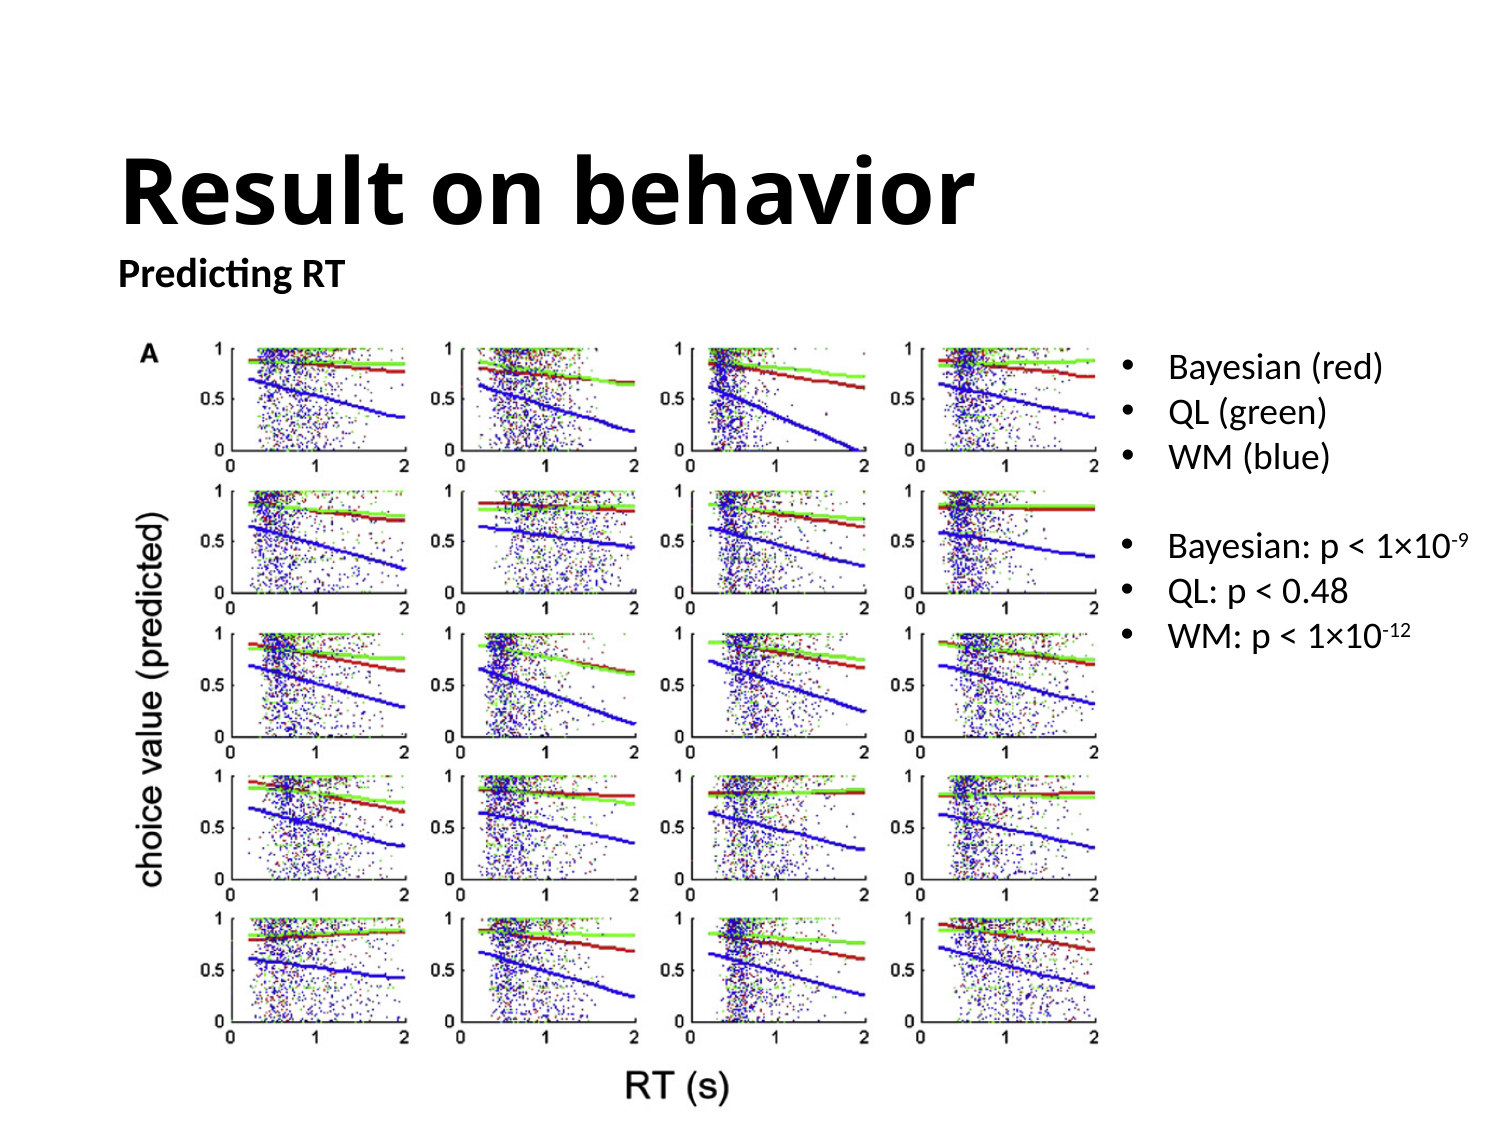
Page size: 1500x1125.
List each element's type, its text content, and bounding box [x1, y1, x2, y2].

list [103, 332, 1107, 1111]
title Result on behavior [103, 85, 1397, 244]
list Predicting RT [103, 244, 1397, 318]
text_box Bayesian: p < 1×10-9 QL: p < 0.48 WM: p < 1×10-12 [1107, 513, 1494, 664]
text_box Bayesian (red) QL (green) WM (blue) [1107, 334, 1423, 485]
